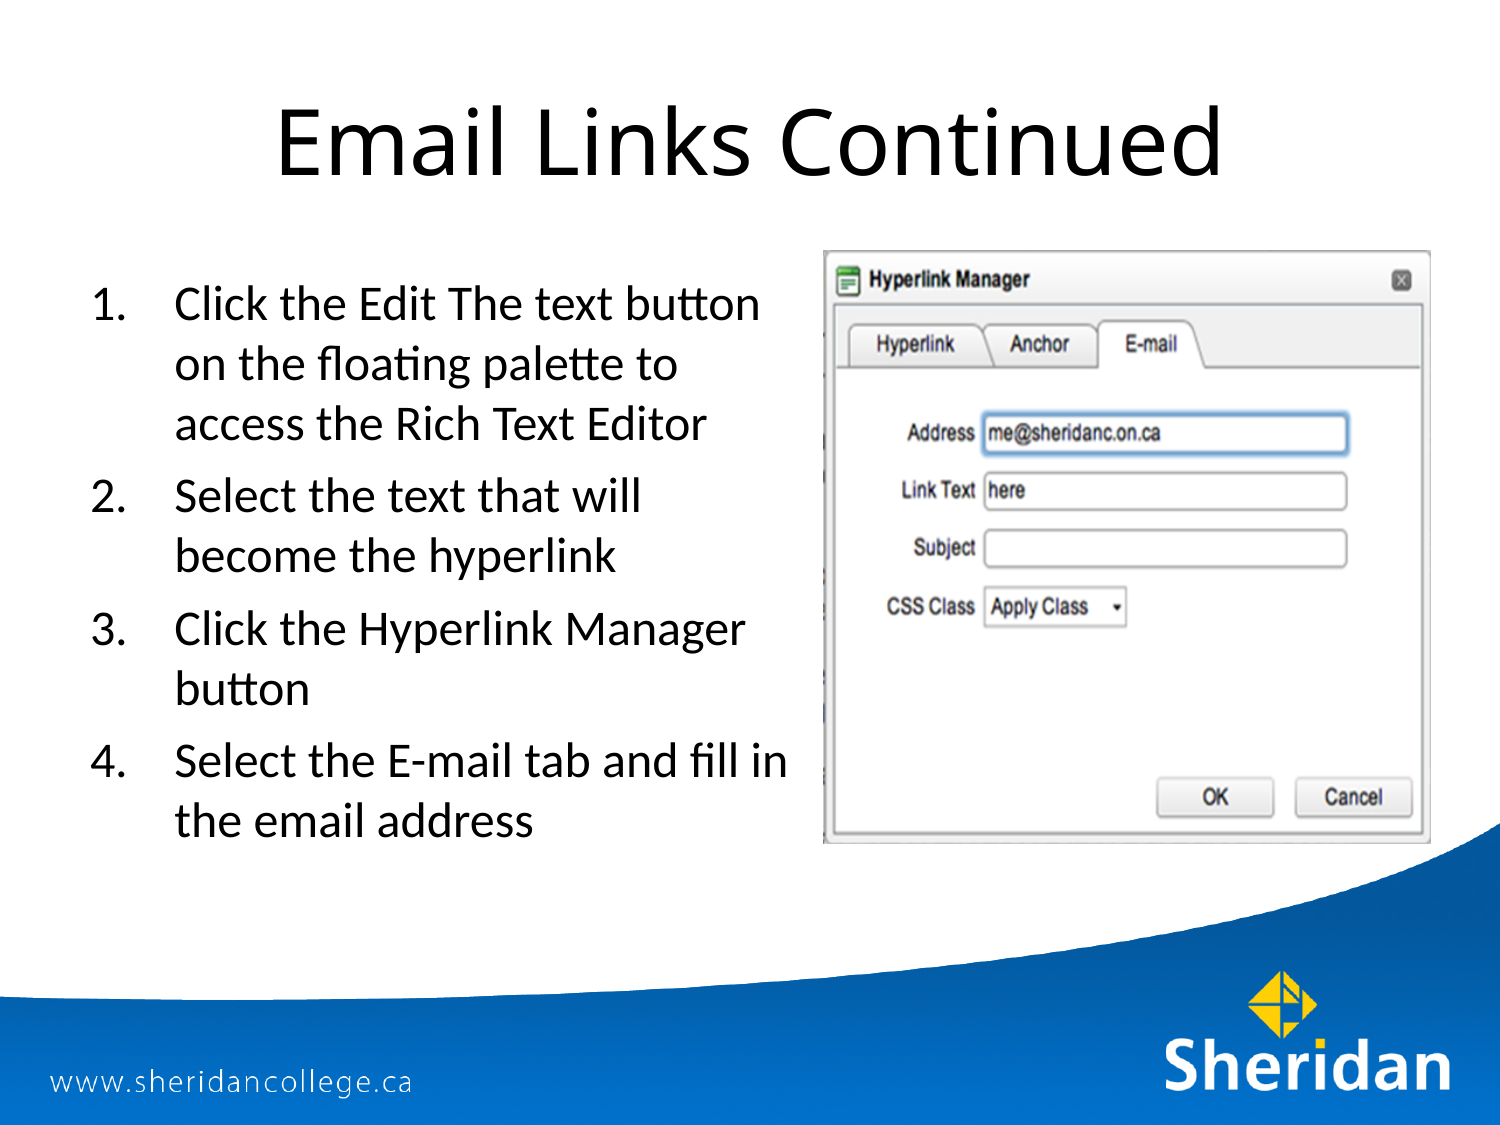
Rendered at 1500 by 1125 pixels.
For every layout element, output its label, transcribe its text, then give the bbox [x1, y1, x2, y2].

title Email Links Continued [75, 45, 1425, 233]
list Click the Edit The text button on the floating palette to access the Rich Text Editor Select the text that will become the hyperlink Click the Hyperlink Manager button Select the E-mail tab and fill in the email address [75, 262, 809, 976]
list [822, 250, 1431, 845]
picture [0, 86, 1500, 1125]
